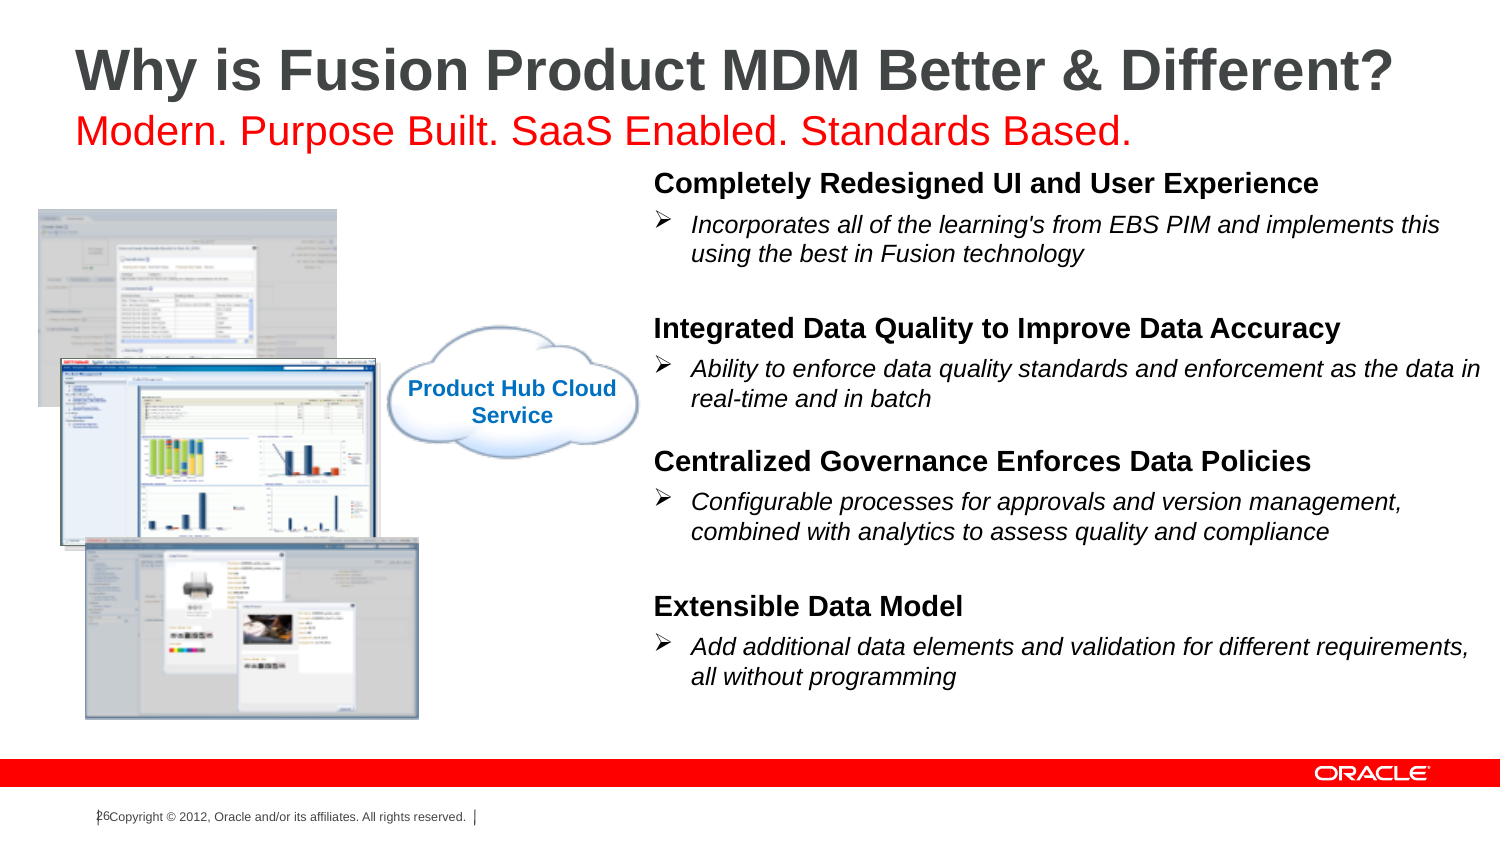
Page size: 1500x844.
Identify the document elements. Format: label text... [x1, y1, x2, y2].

title Why is Fusion Product MDM Better & Different? [74, 33, 1426, 103]
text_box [38, 208, 419, 720]
list Modern. Purpose Built. SaaS Enabled. Standards Based. [74, 103, 1426, 154]
picture [0, 759, 1500, 787]
text_box Completely Redesigned UI and User Experience Incorporates all of the learning's from EBS PIM and implements this using the best in Fusion technology Integrated Data Quality to Improve Data Accuracy Ability to enforce data quality standards and enforcement as the data in real-time and in batch Centralized Governance Enforces Data Policies Configurable processes for approvals and version management, combined with analytics to assess quality and compliance Extensible Data Model Add additional data elements and validation for different requirements, all without programming [597, 164, 1500, 729]
picture [378, 318, 645, 464]
